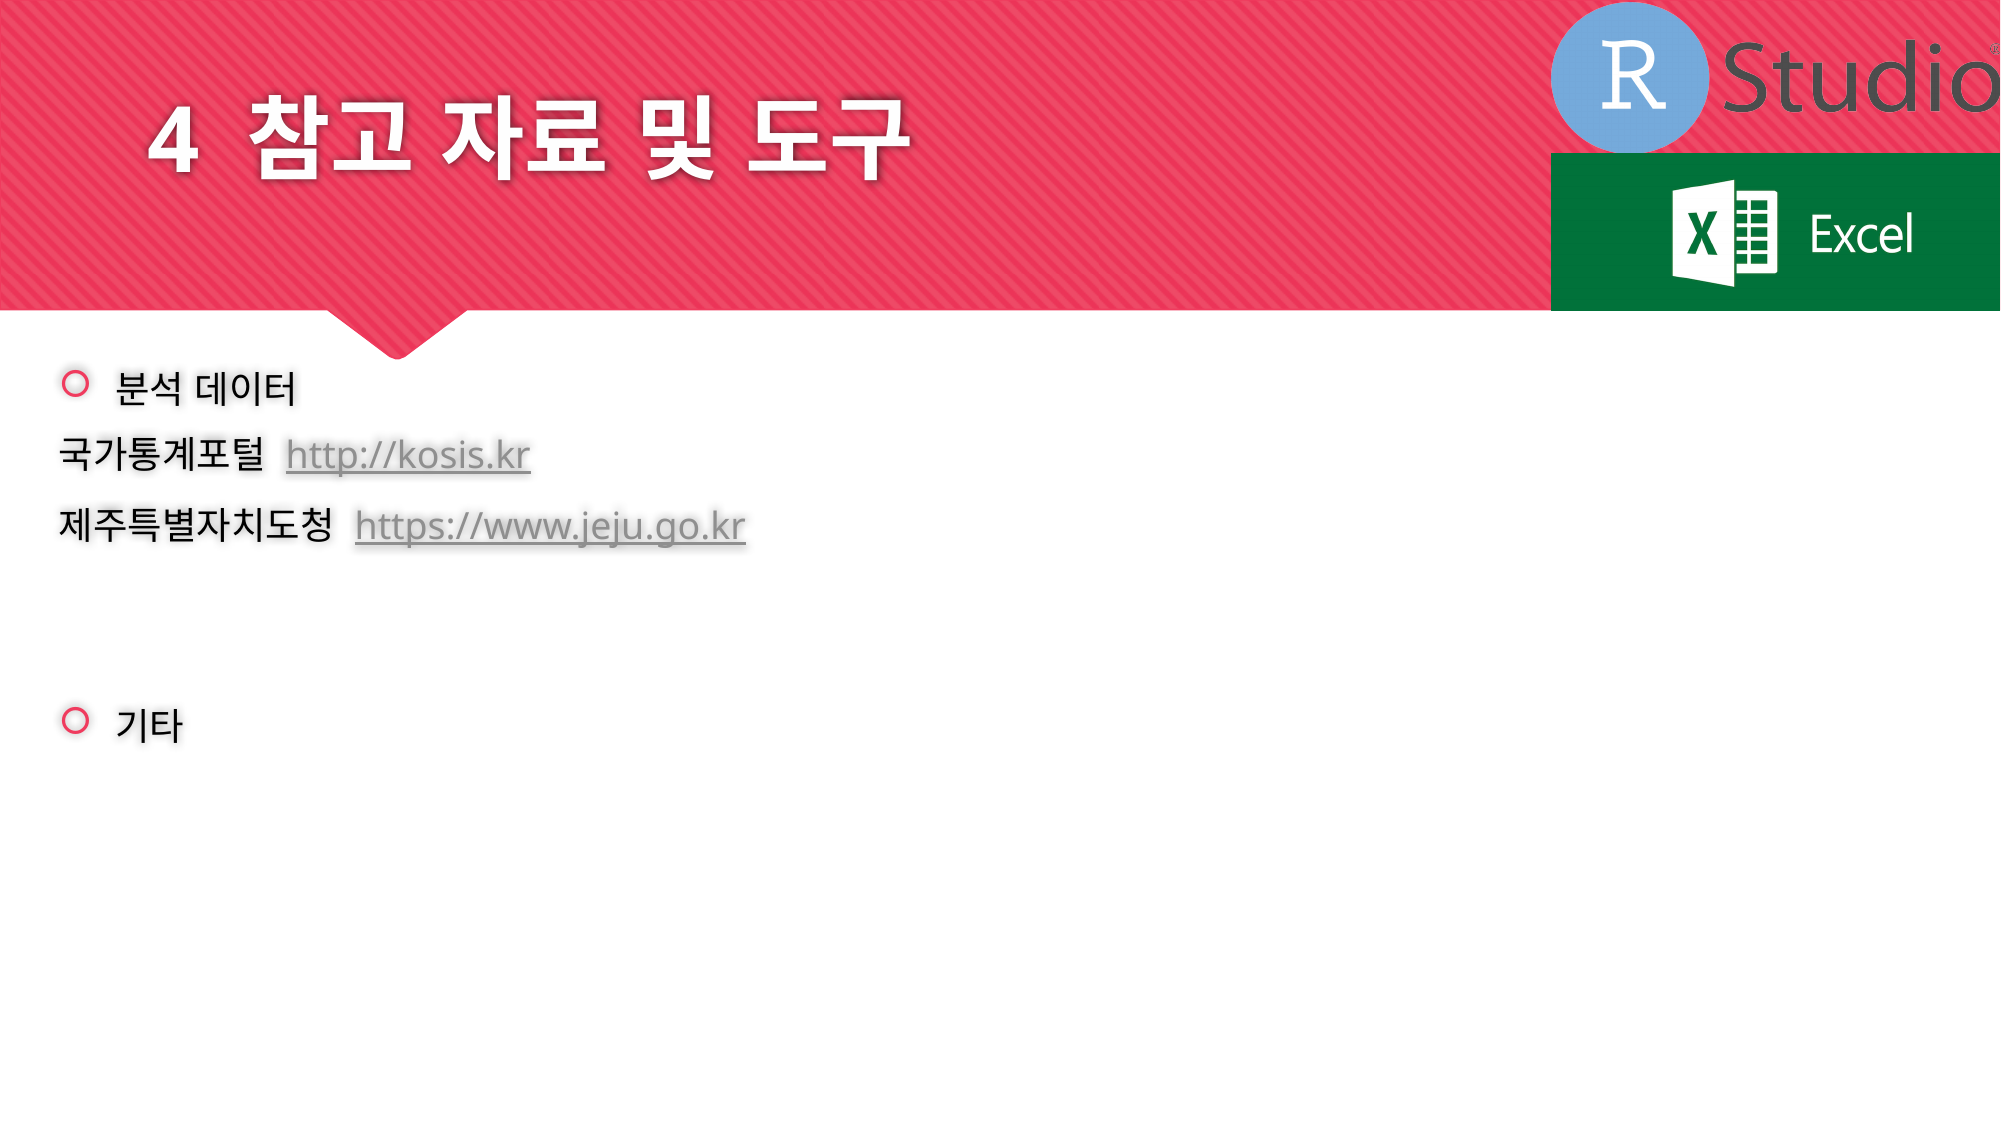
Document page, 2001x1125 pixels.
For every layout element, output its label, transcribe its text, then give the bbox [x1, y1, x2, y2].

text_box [1550, 2, 2000, 312]
list 분석 데이터 국가통계포털 http://kosis.kr 제주특별자치도청 https://www.jeju.go.kr 기타 [44, 358, 1866, 1094]
title 4 참고 자료 및 도구 [132, 73, 1550, 233]
